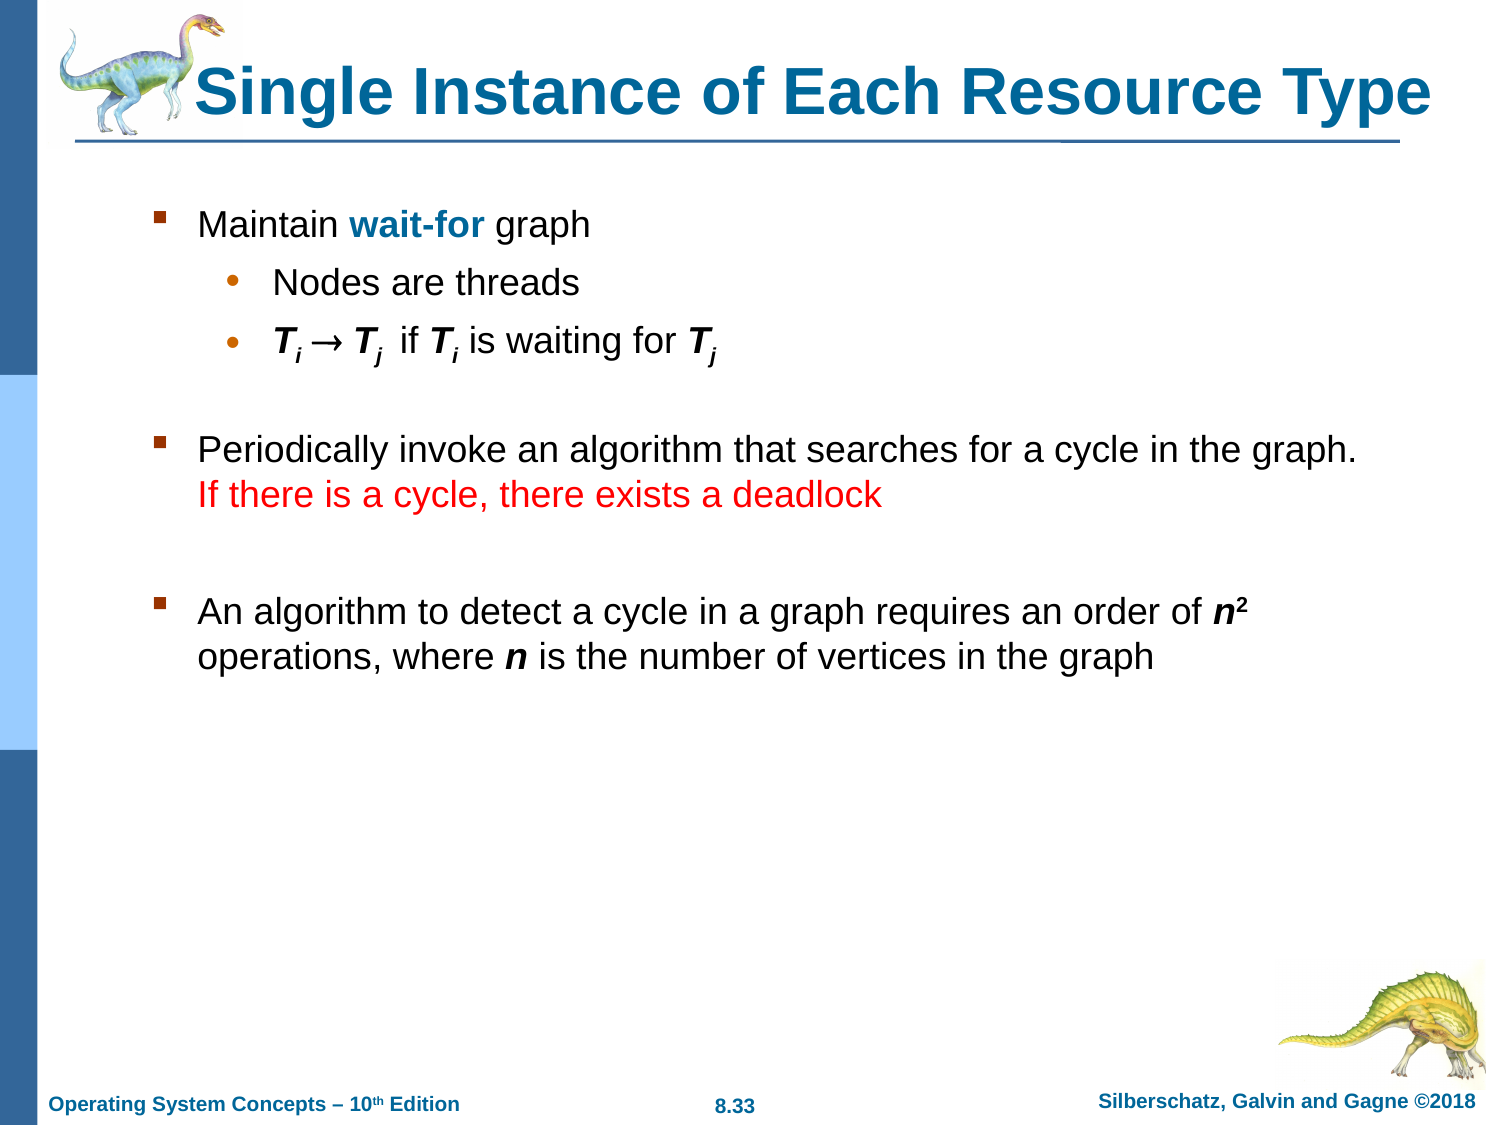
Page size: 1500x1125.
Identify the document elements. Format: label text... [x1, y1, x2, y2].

title Single Instance of Each Resource Type [176, 0, 1452, 136]
picture [46, 0, 243, 149]
list Maintain wait-for graph Nodes are threads Ti  Tj if Ti is waiting for Tj Periodically invoke an algorithm that searches for a cycle in the graph. If there is a cycle, there exists a deadlock An algorithm to detect a cycle in a graph requires an order of n2 operations, where n is the number of vertices in the graph [135, 192, 1380, 933]
picture [1275, 959, 1486, 1090]
